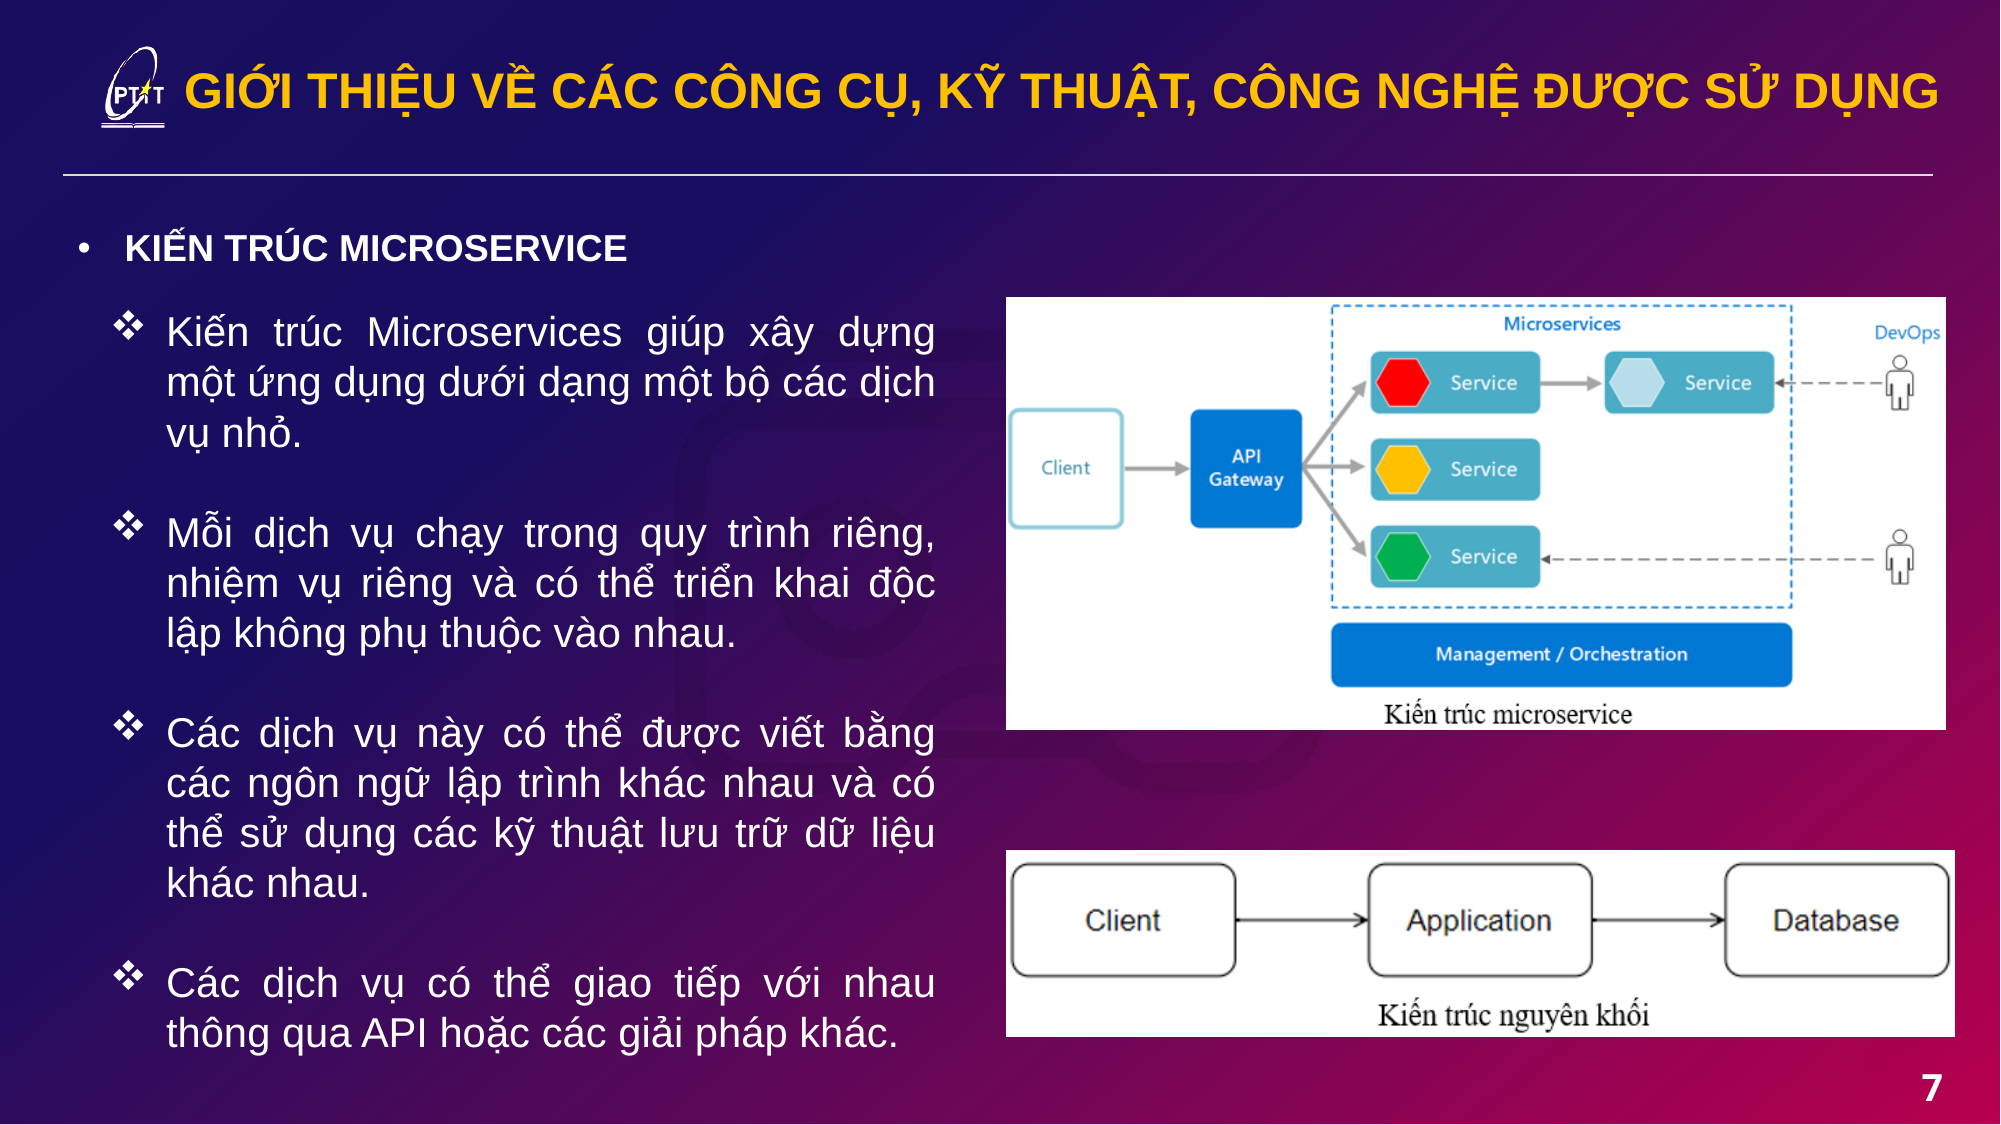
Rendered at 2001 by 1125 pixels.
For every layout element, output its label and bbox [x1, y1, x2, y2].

text_box [96, 299, 1953, 1068]
picture [0, 0, 2000, 1124]
